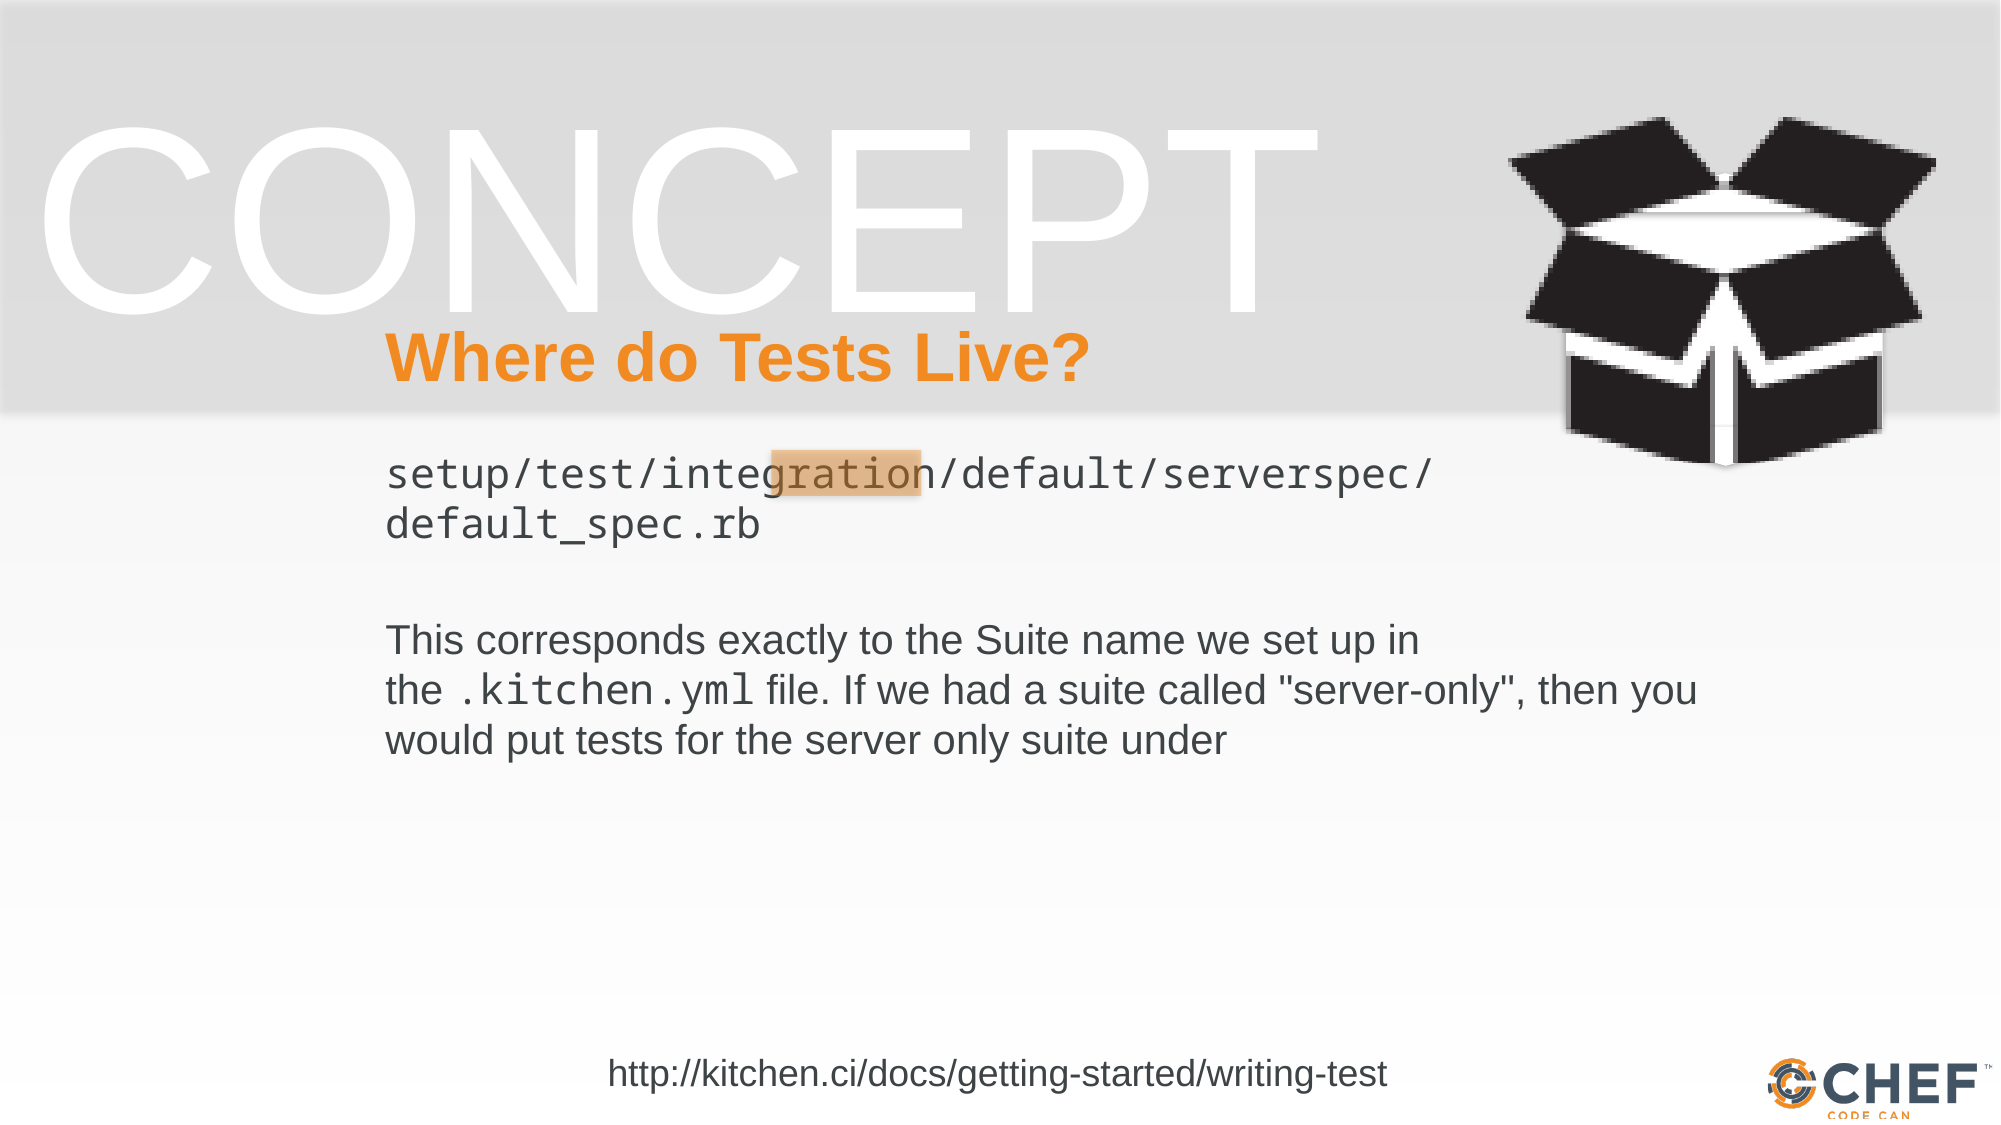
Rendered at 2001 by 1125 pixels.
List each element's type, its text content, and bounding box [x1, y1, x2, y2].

text_box This corresponds exactly to the Suite name we set up in the .kitchen.yml file. If we had a suite called "server-only", then you would put tests for the server only suite under [370, 605, 1721, 770]
list http://kitchen.ci/docs/getting-started/writing-test [449, 1039, 1547, 1104]
subtitle setup/test/integration/default/serverspec/default_spec.rb [370, 431, 1721, 516]
text_box [770, 449, 922, 497]
title Where do Tests Live? [370, 307, 1721, 412]
